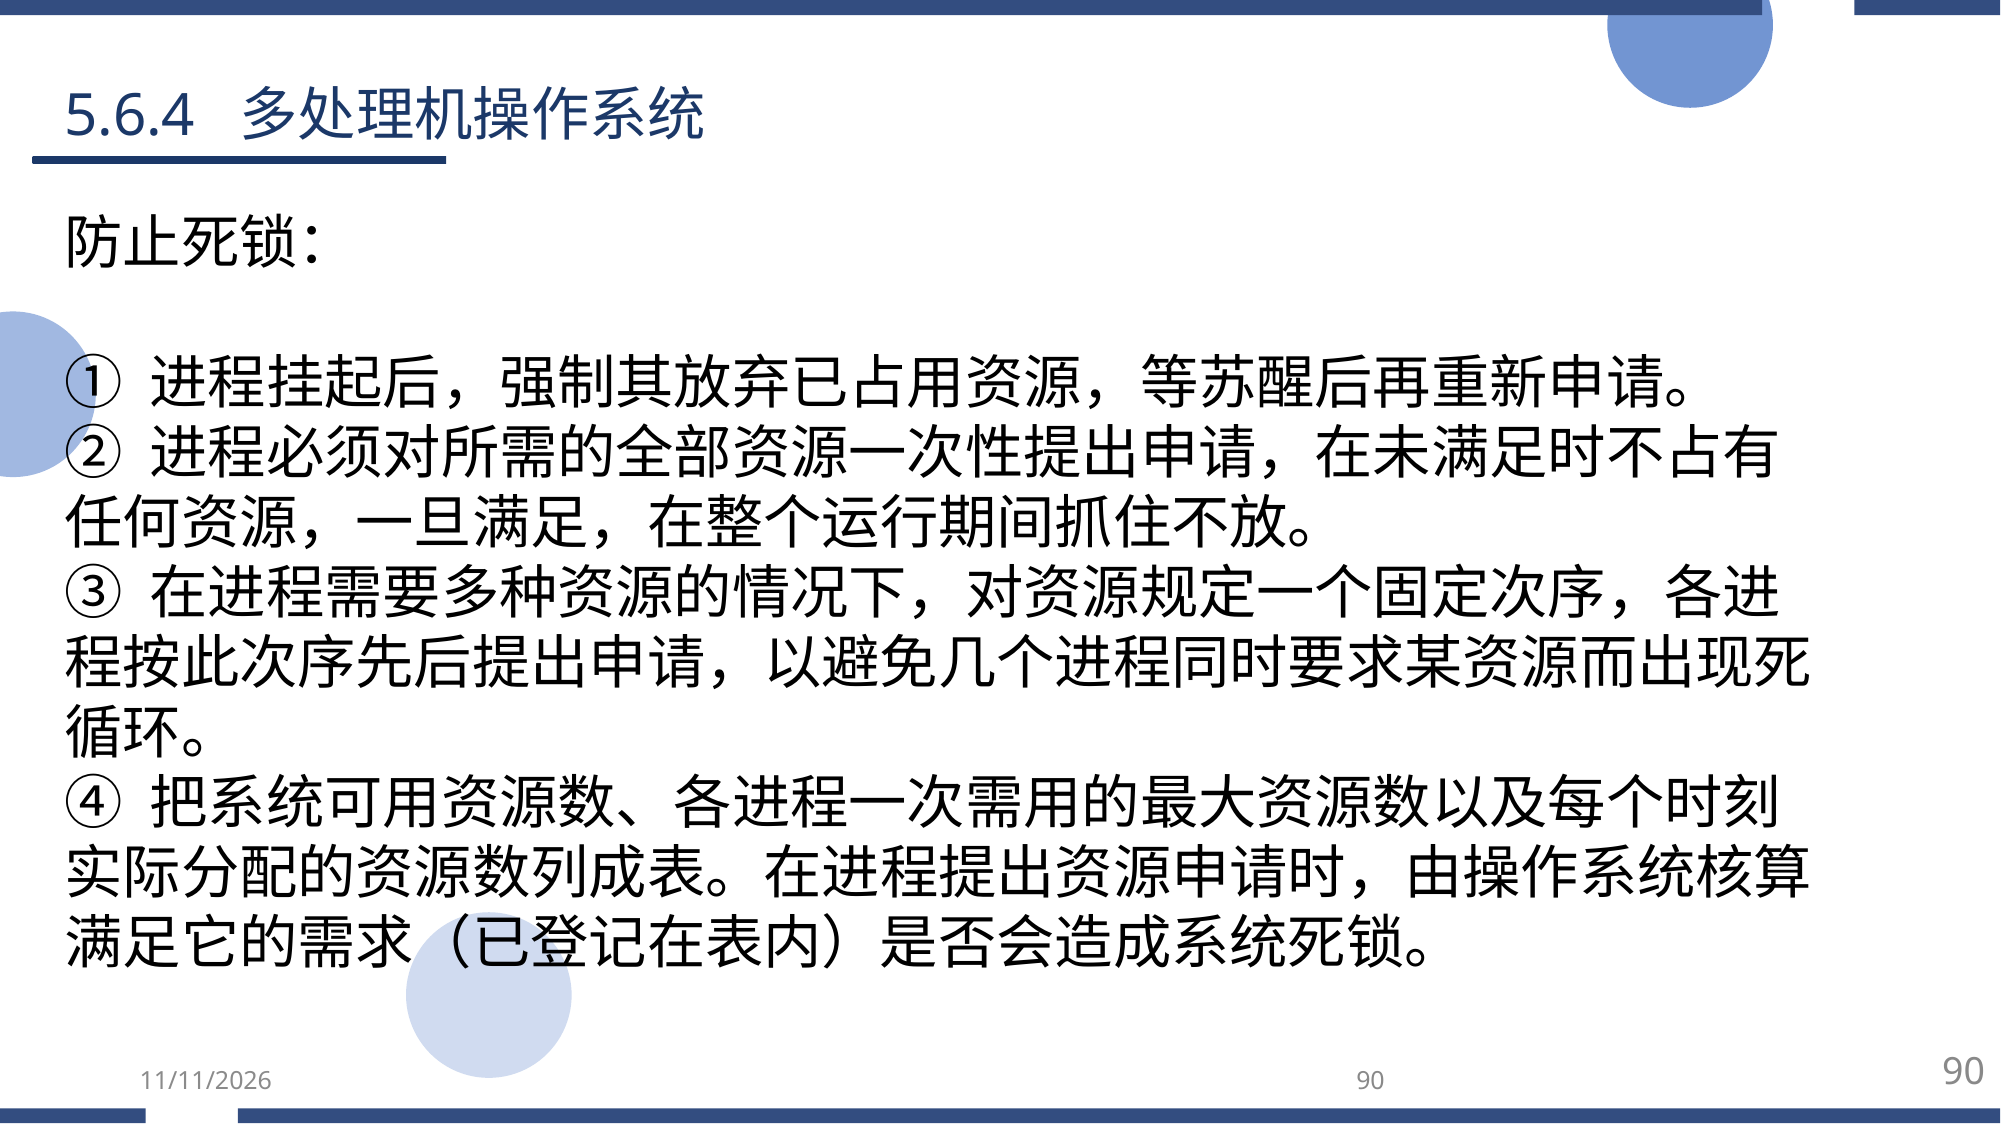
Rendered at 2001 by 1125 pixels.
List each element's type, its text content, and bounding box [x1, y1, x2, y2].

slide_number 90 [1550, 1042, 2000, 1103]
text_box 2025/5/25 [124, 1043, 438, 1119]
slide_number [0, 1042, 450, 1103]
text_box 5.6.4 多处理机操作系统 [49, 73, 1046, 159]
text_box 90 [1087, 1043, 1400, 1119]
text_box 防止死锁： ① 进程挂起后，强制其放弃已占用资源，等苏醒后再重新申请。 ② 进程必须对所需的全部资源一次性提出申请，在未满足时不占有任何资源，一旦满足，在整个运行期间抓住不放。 ③ 在进程需要多种资源的情况下，对资源规定一个固定次序，各进程按此次序先后提出申请，以避免几个进程同时要求某资源而出现死循环。 ④ 把系统可用资源数、各进程一次需用的最大资源数以及每个时刻实际分配的资源数列成表。在进程提出资源申请时，由操作系统核算满足它的需求（已登记在表内）是否会造成系统死锁。 [49, 197, 1836, 983]
